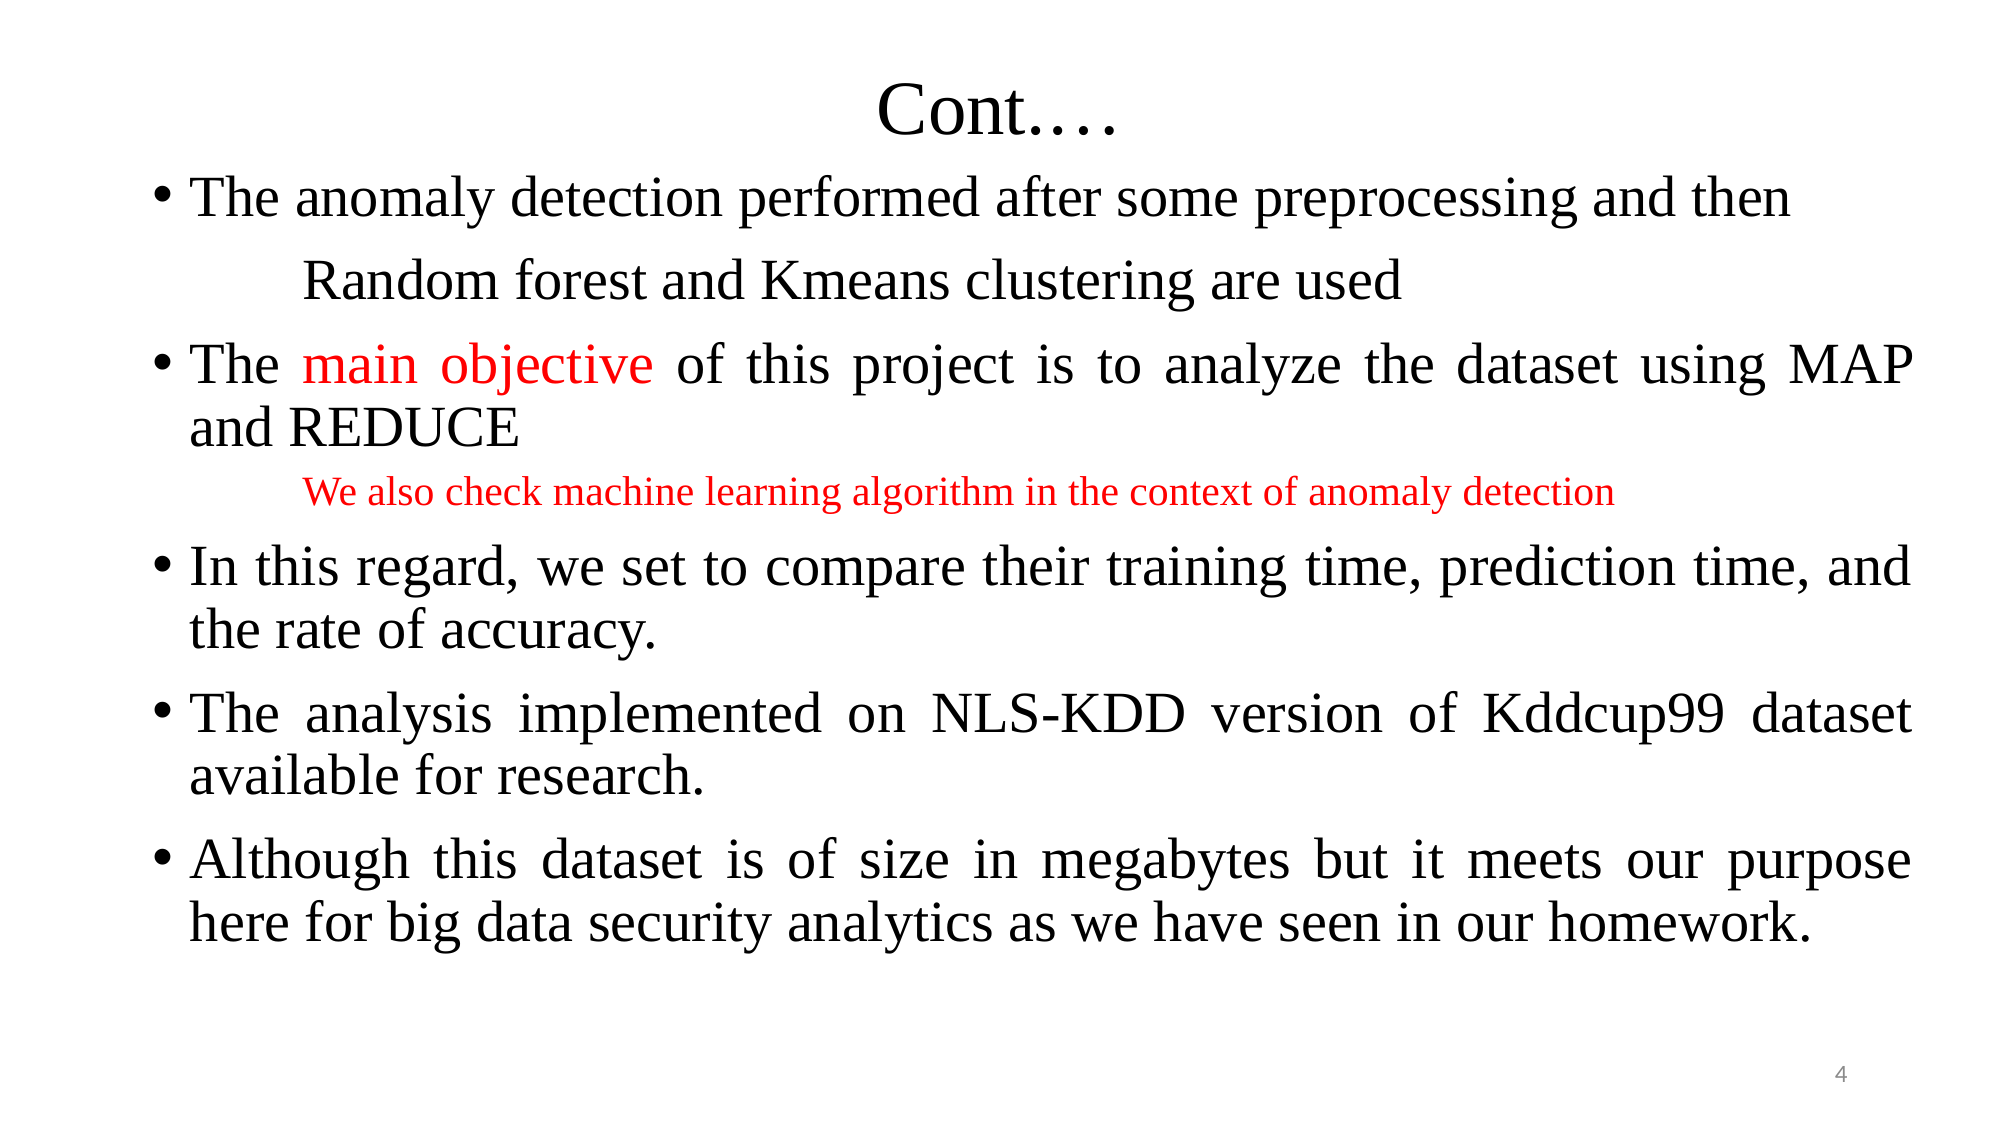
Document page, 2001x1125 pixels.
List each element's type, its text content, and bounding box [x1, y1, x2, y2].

list The anomaly detection performed after some preprocessing and then Random forest and Kmeans clustering are used The main objective of this project is to analyze the dataset using MAP and REDUCE We also check machine learning algorithm in the context of anomaly detection In this regard, we set to compare their training time, prediction time, and the rate of accuracy. The analysis implemented on NLS-KDD version of Kddcup99 dataset available for research. Although this dataset is of size in megabytes but it meets our purpose here for big data security analytics as we have seen in our homework. [137, 158, 1929, 1063]
slide_number 4 [1412, 1042, 1863, 1103]
title Cont.… [137, 59, 1863, 158]
